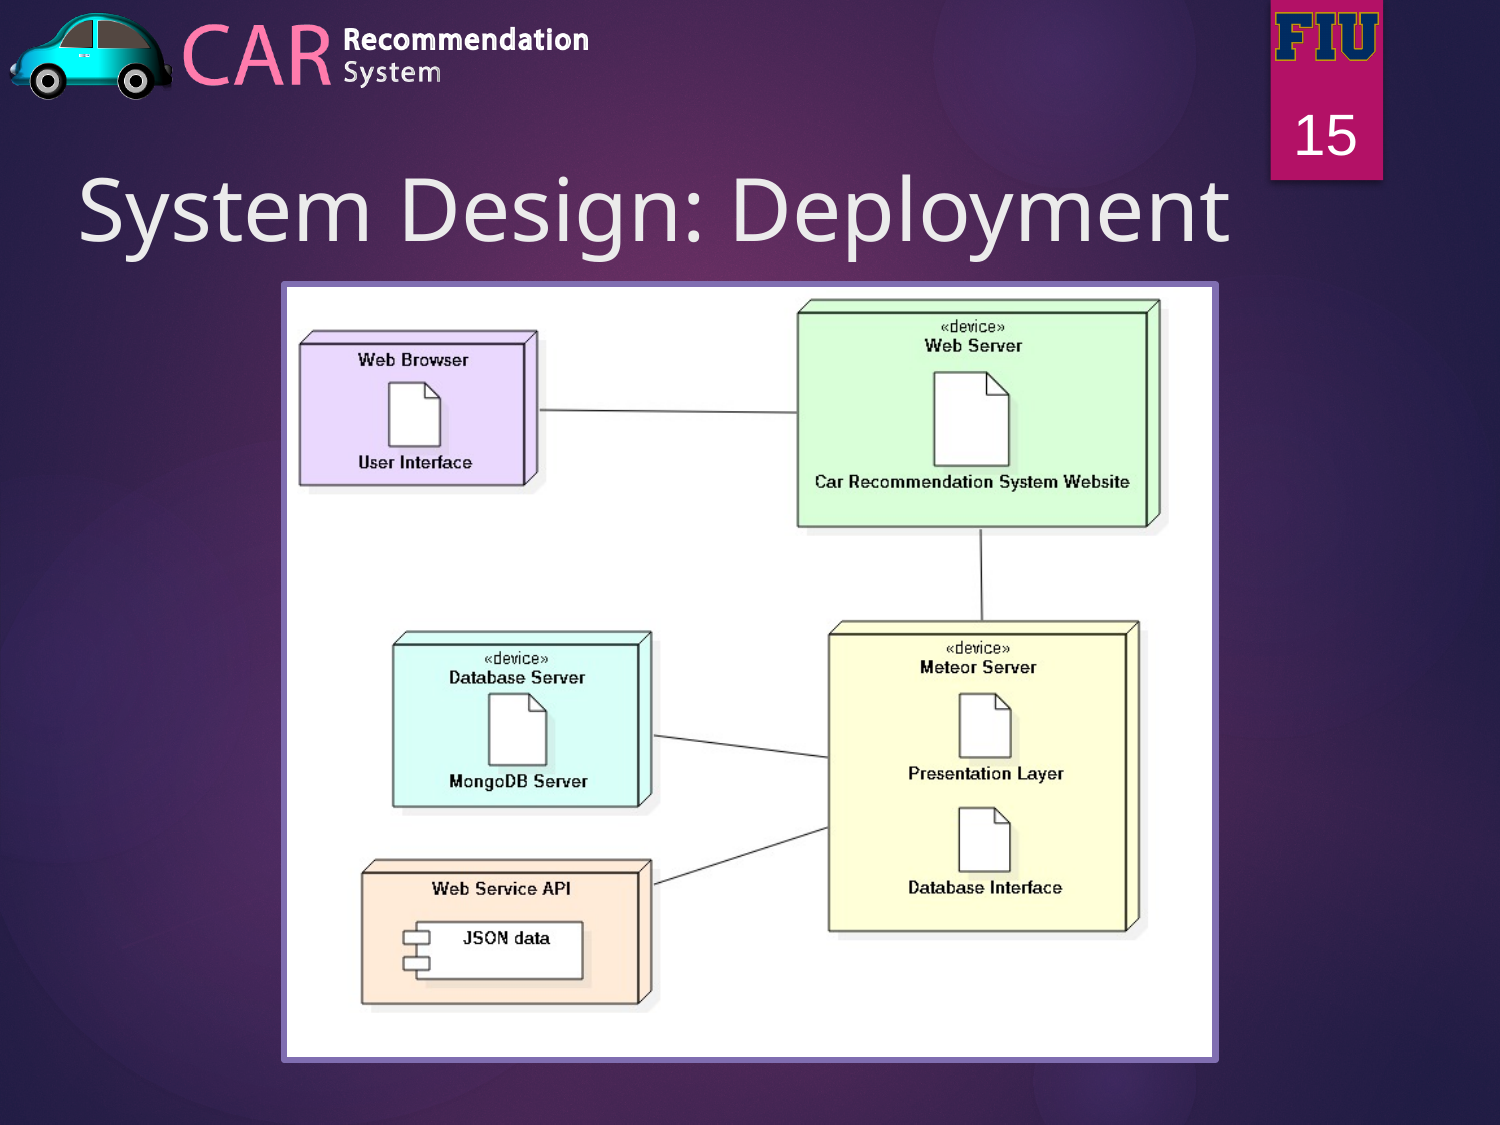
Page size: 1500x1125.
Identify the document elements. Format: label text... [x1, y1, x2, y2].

slide_number 15 [1273, 68, 1378, 175]
picture [8, 12, 588, 101]
title System Design: Deployment [62, 146, 1361, 377]
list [287, 287, 1213, 1058]
picture [1274, 12, 1379, 61]
